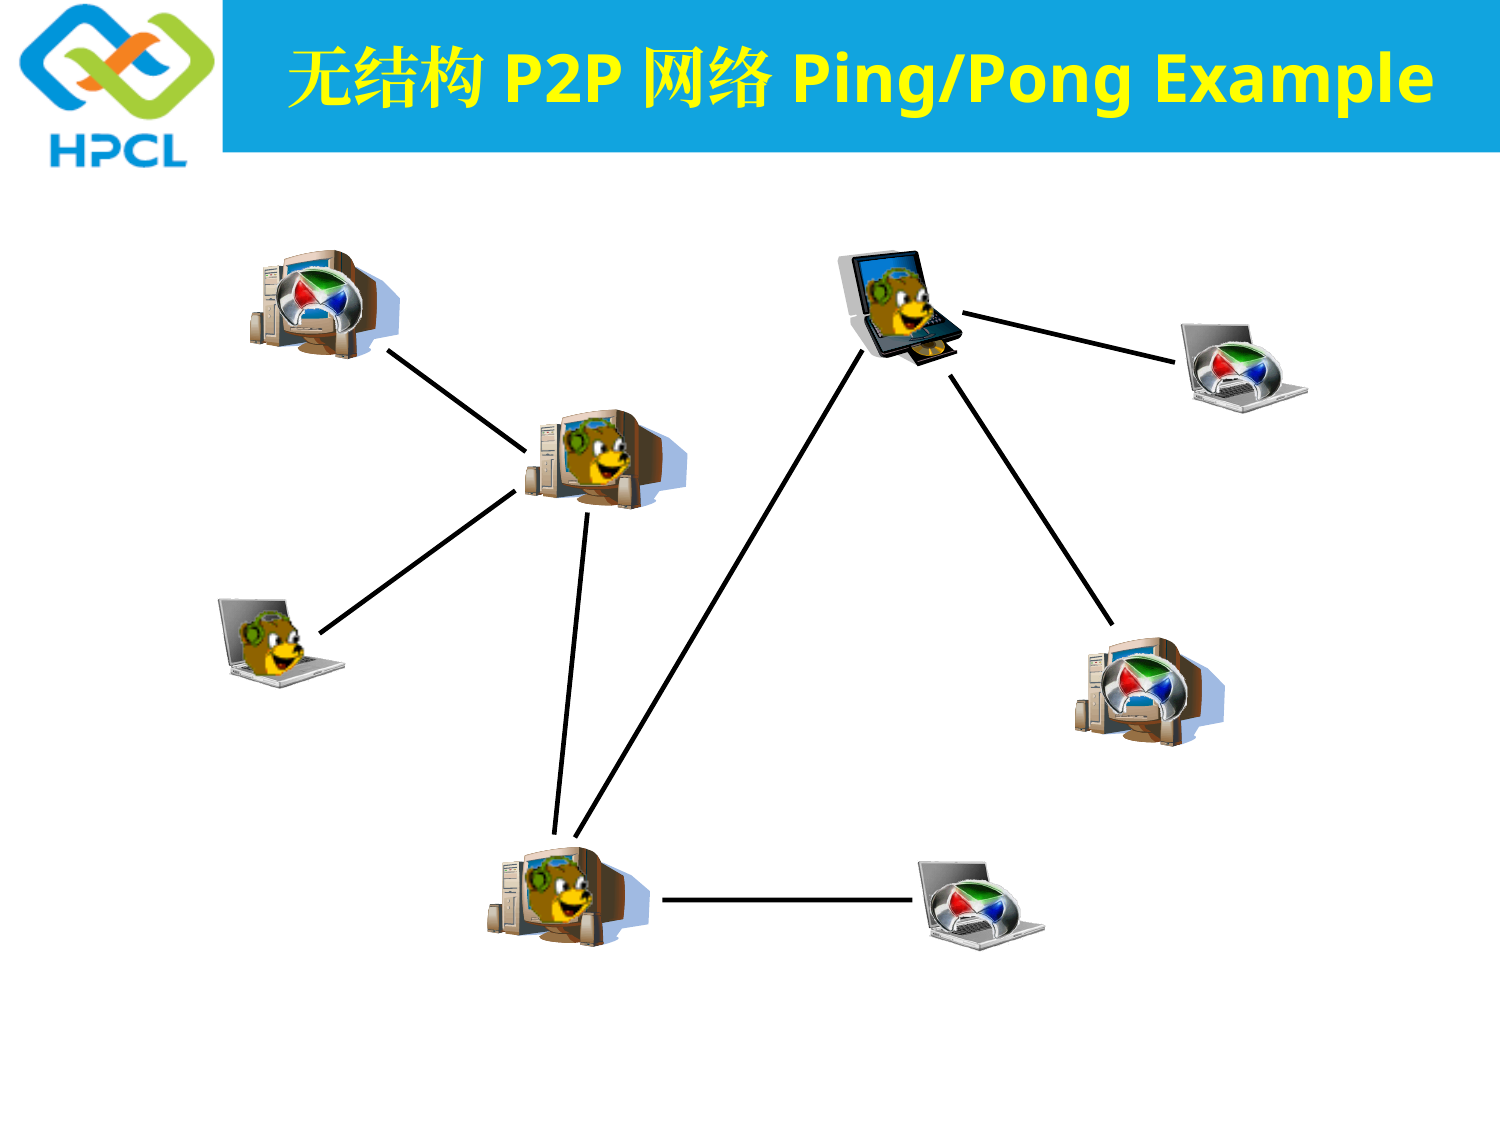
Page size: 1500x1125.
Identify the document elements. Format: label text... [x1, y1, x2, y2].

title 无结构P2P网络Ping/Pong Example [222, 0, 1500, 153]
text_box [837, 249, 963, 367]
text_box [912, 837, 1051, 976]
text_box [249, 249, 401, 360]
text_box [524, 399, 688, 510]
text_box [1074, 637, 1226, 747]
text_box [1174, 299, 1313, 438]
picture [11, 0, 223, 176]
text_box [212, 574, 351, 713]
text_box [487, 837, 651, 948]
